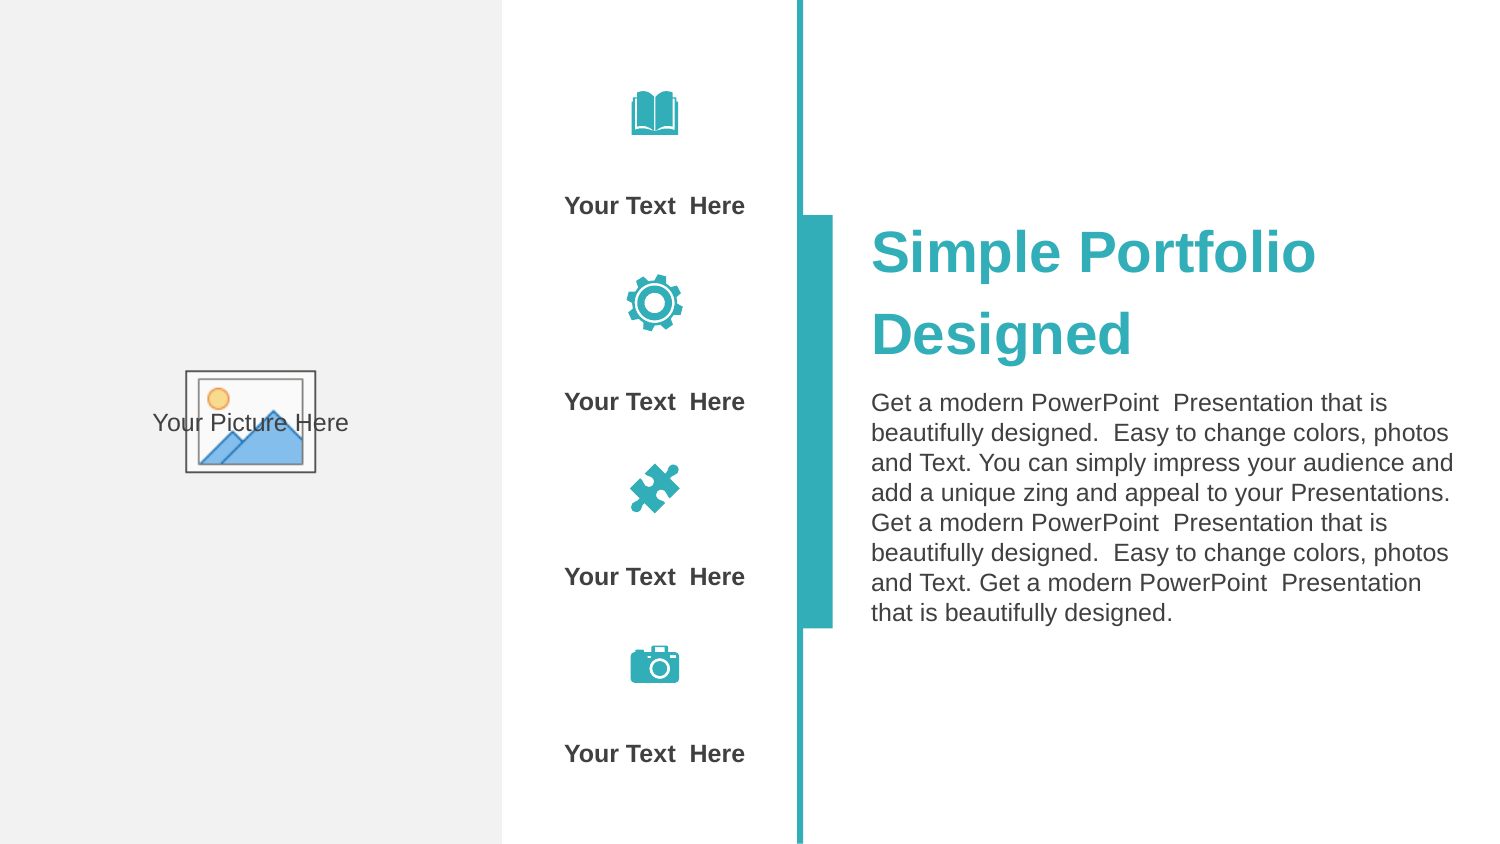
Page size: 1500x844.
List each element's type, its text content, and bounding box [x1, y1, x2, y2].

picture [0, 0, 503, 844]
text_box [629, 89, 681, 137]
text_box Your Text Here [534, 553, 775, 598]
text_box Get a modern PowerPoint Presentation that is beautifully designed. Easy to change colors, photos and Text. You can simply impress your audience and add a unique zing and appeal to your Presentations. Get a modern PowerPoint Presentation that is beautifully designed. Easy to change colors, photos and Text. Get a modern PowerPoint Presentation that is beautifully designed. [856, 379, 1471, 634]
text_box [627, 461, 682, 516]
text_box [624, 272, 686, 334]
text_box Your Text Here [534, 378, 775, 424]
text_box Simple Portfolio Designed [856, 207, 1424, 367]
text_box [628, 643, 682, 685]
text_box Your Text Here [534, 729, 775, 775]
text_box Your Text Here [534, 181, 775, 227]
